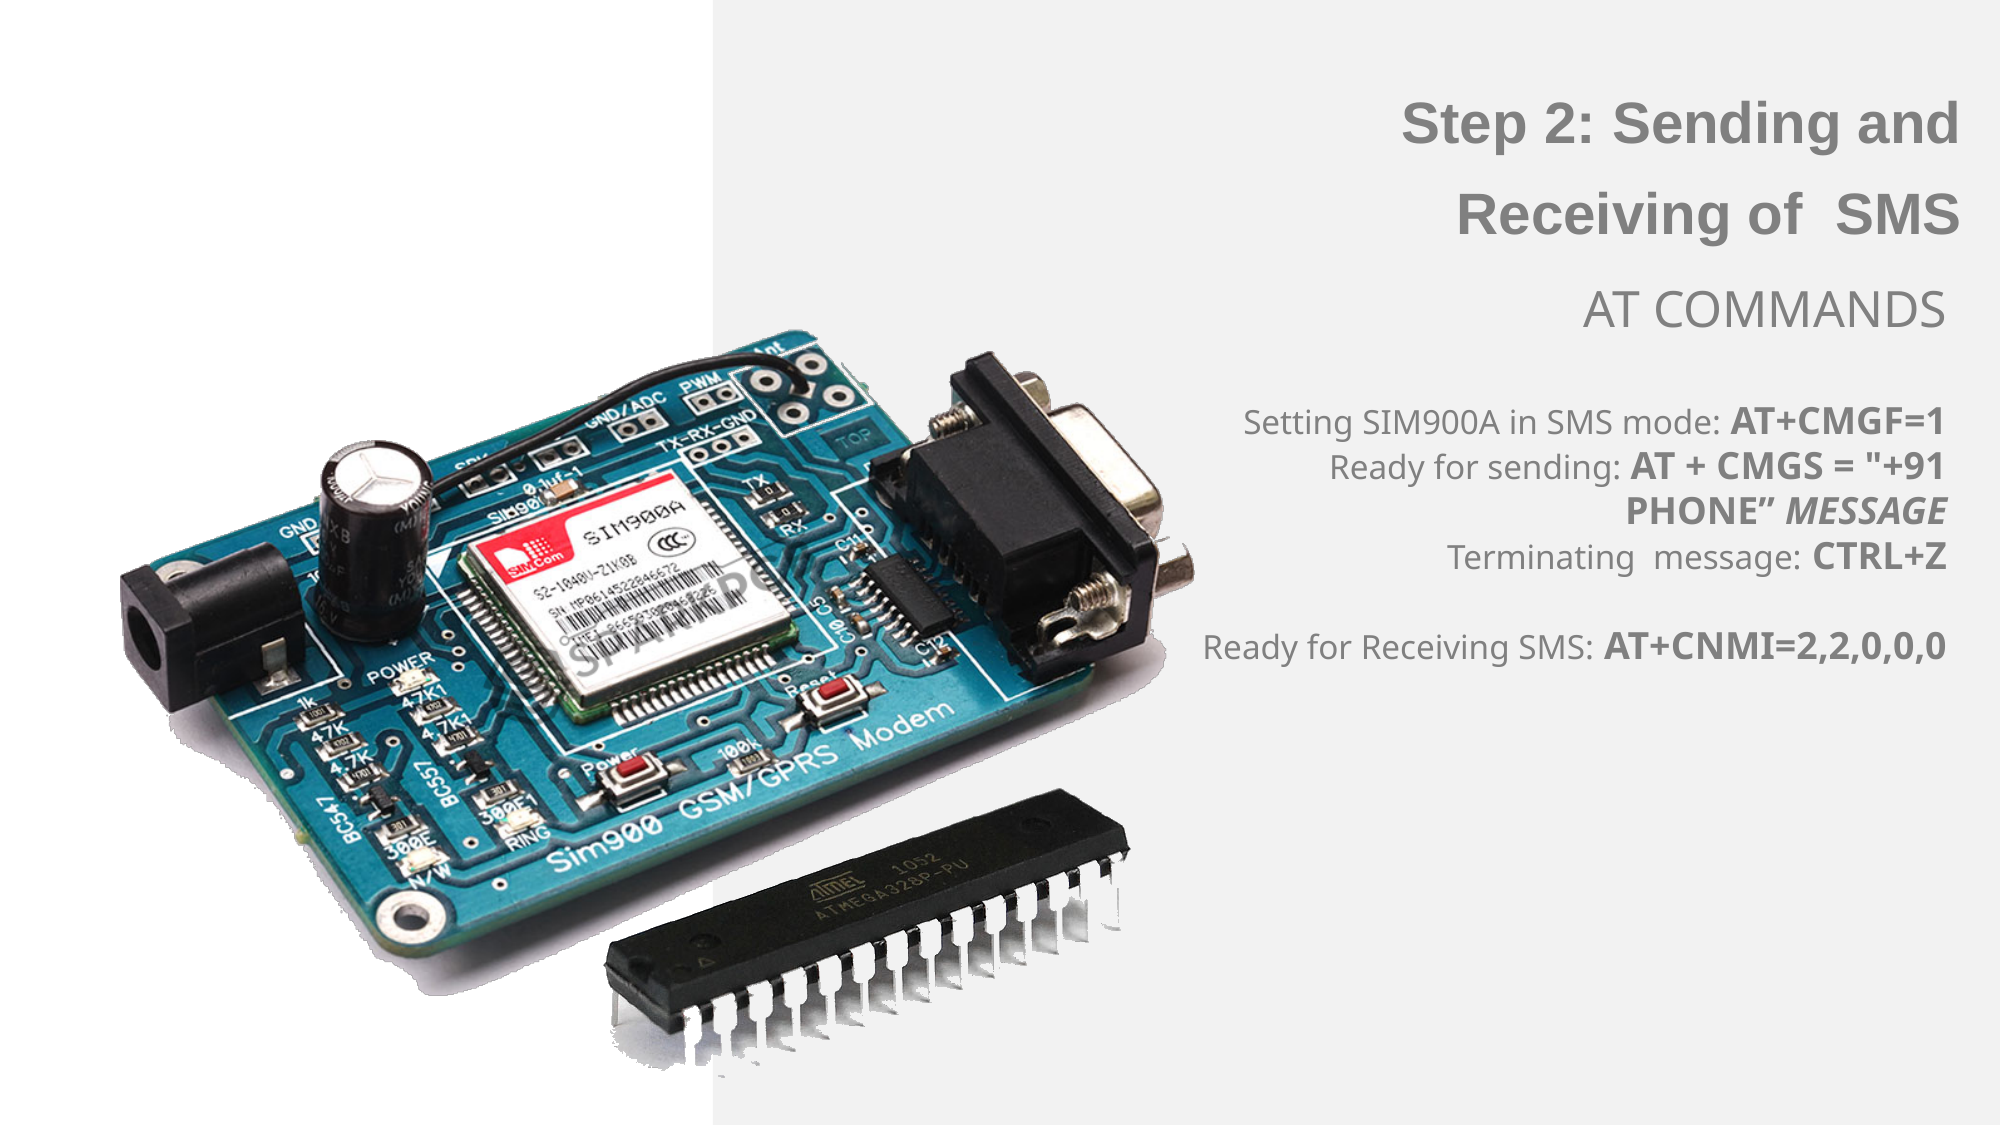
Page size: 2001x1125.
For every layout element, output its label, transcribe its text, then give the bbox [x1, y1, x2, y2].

picture [30, 0, 1284, 1125]
text_box Step 2: Sending and Receiving of SMS [1284, 56, 1977, 254]
text_box [1284, 0, 2000, 1125]
text_box AT COMMANDS Setting SIM900A in SMS mode: AT+CMGF=1 Ready for sending: AT + CMGS = "+91 PHONE” MESSAGE Terminating message: CTRL+Z Ready for Receiving SMS: AT+CNMI=2,2,0,0,0 [1284, 269, 1963, 321]
